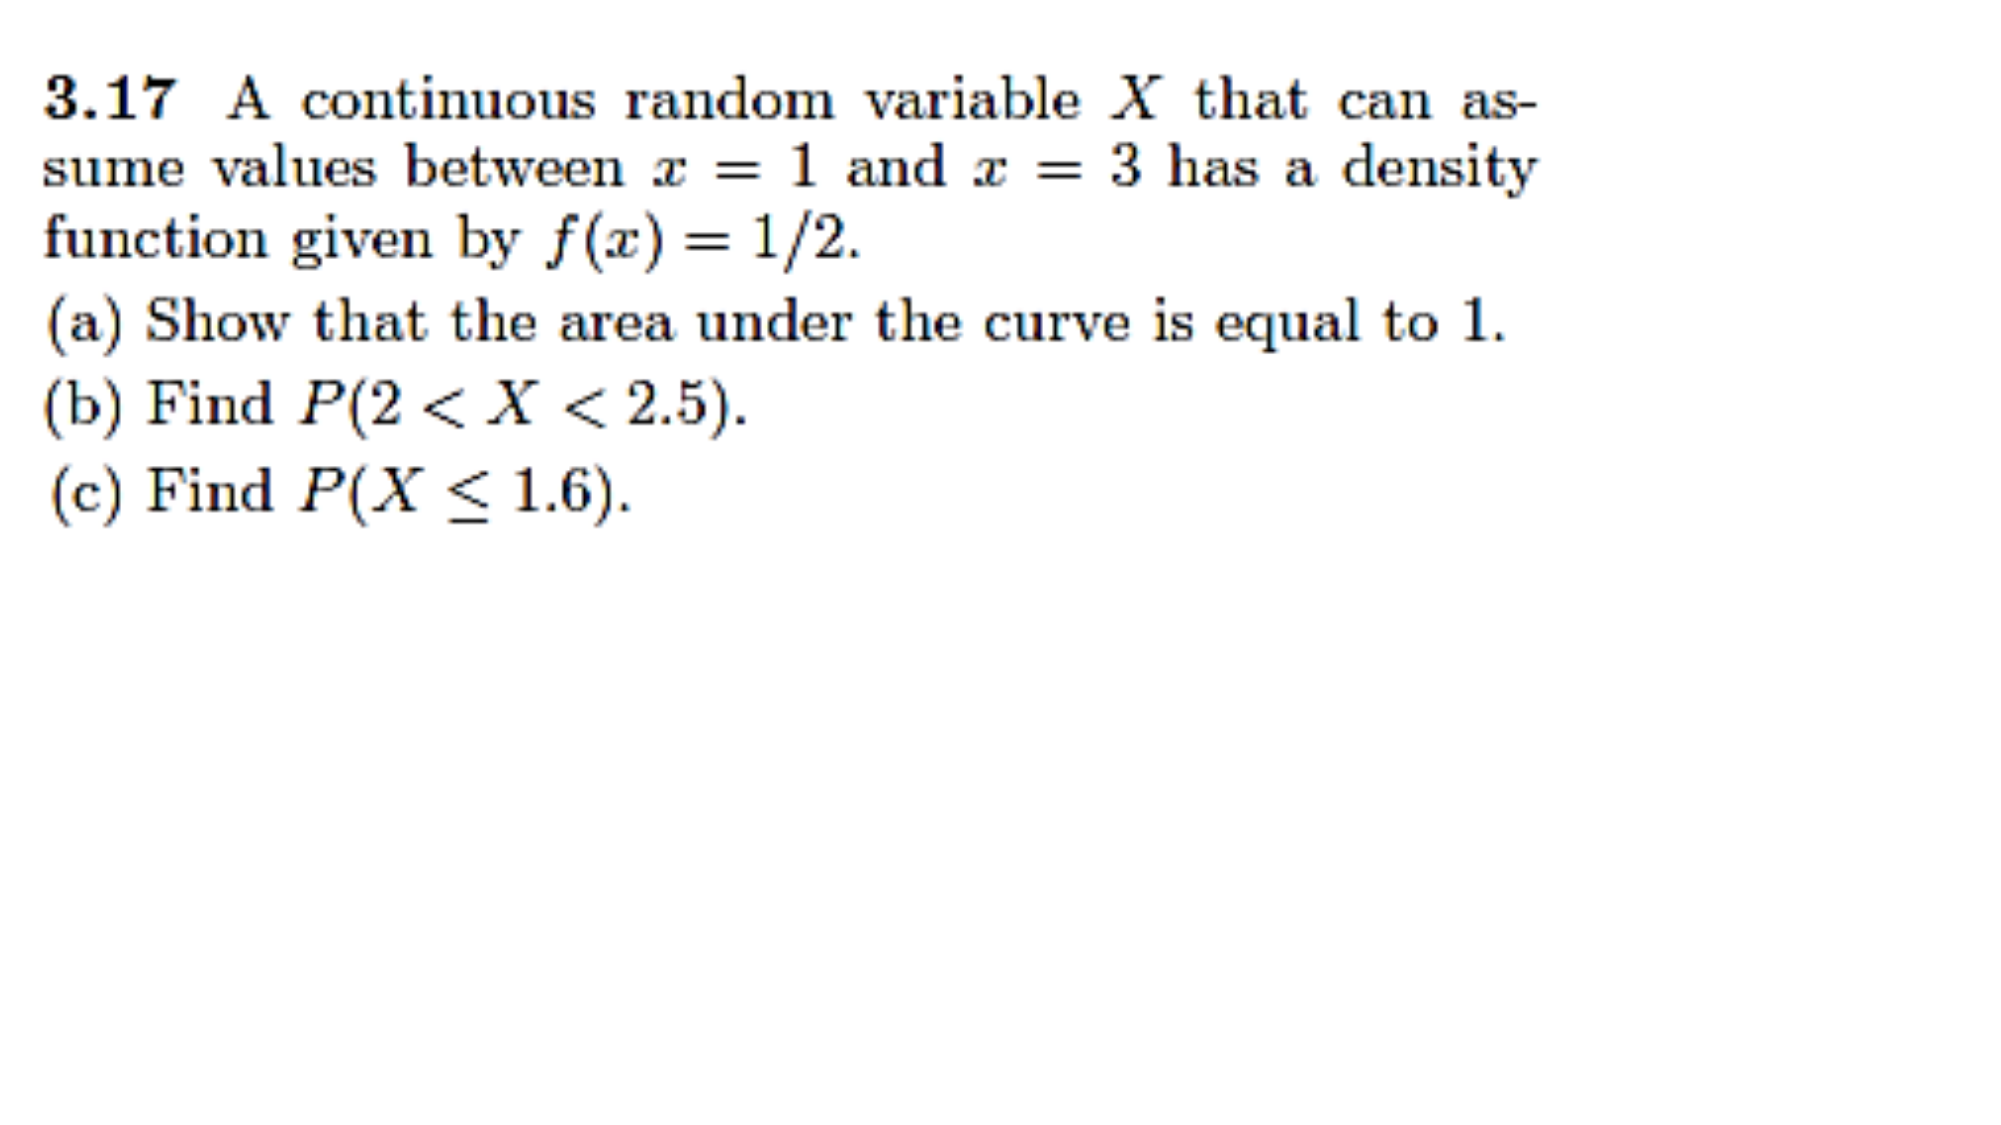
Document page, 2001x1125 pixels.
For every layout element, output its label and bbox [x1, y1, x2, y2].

picture [26, 37, 1597, 576]
